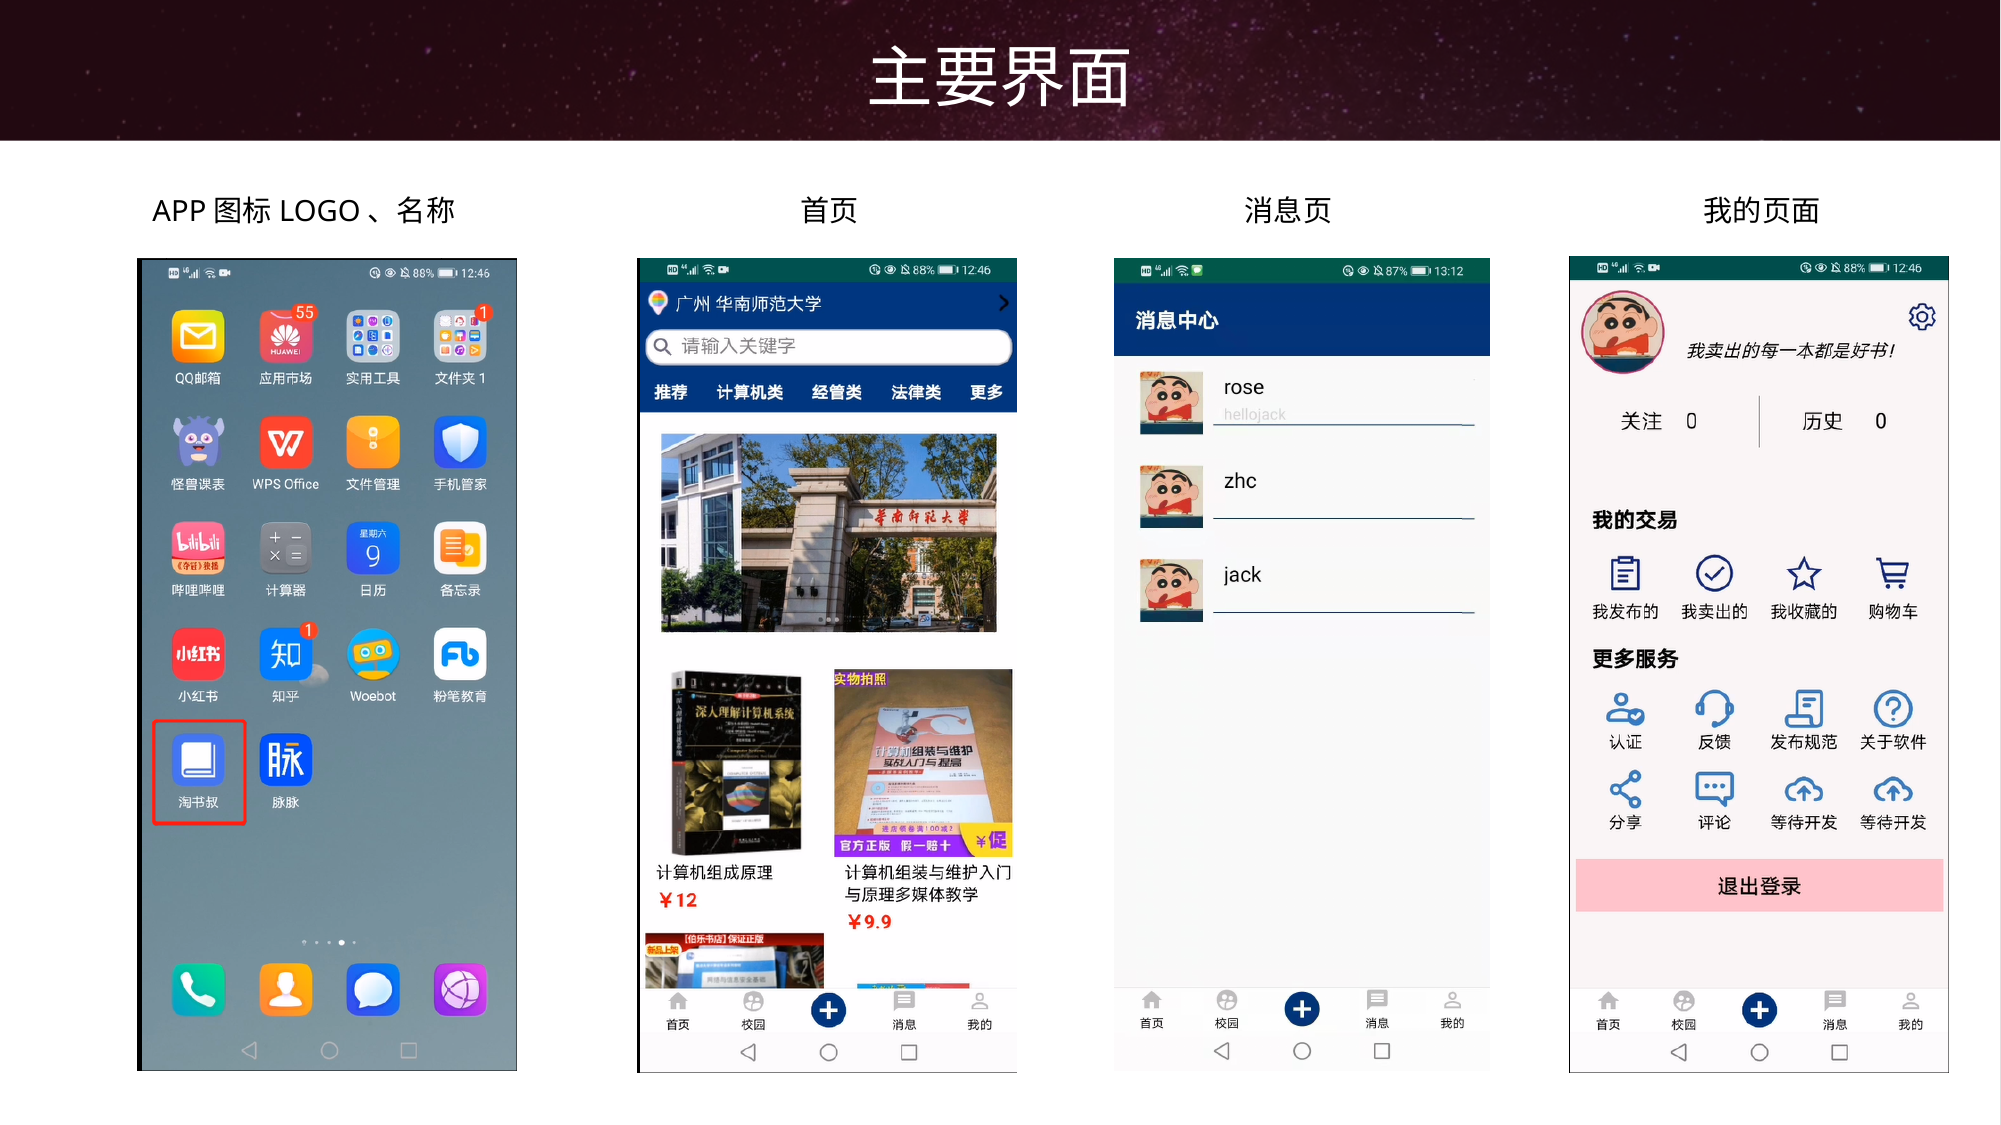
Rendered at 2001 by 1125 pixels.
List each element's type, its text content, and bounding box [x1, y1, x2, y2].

picture [637, 258, 1017, 1073]
text_box 消息页 [1230, 174, 1570, 235]
picture [1114, 258, 1490, 282]
text_box 首页 [785, 174, 963, 235]
text_box APP图标LOGO、名称 [137, 174, 478, 235]
picture [1569, 256, 1949, 1073]
text_box 我的页面 [1689, 174, 1921, 235]
picture [137, 258, 517, 1071]
list 主要界面 [211, 27, 1789, 124]
picture [1114, 285, 1490, 1071]
